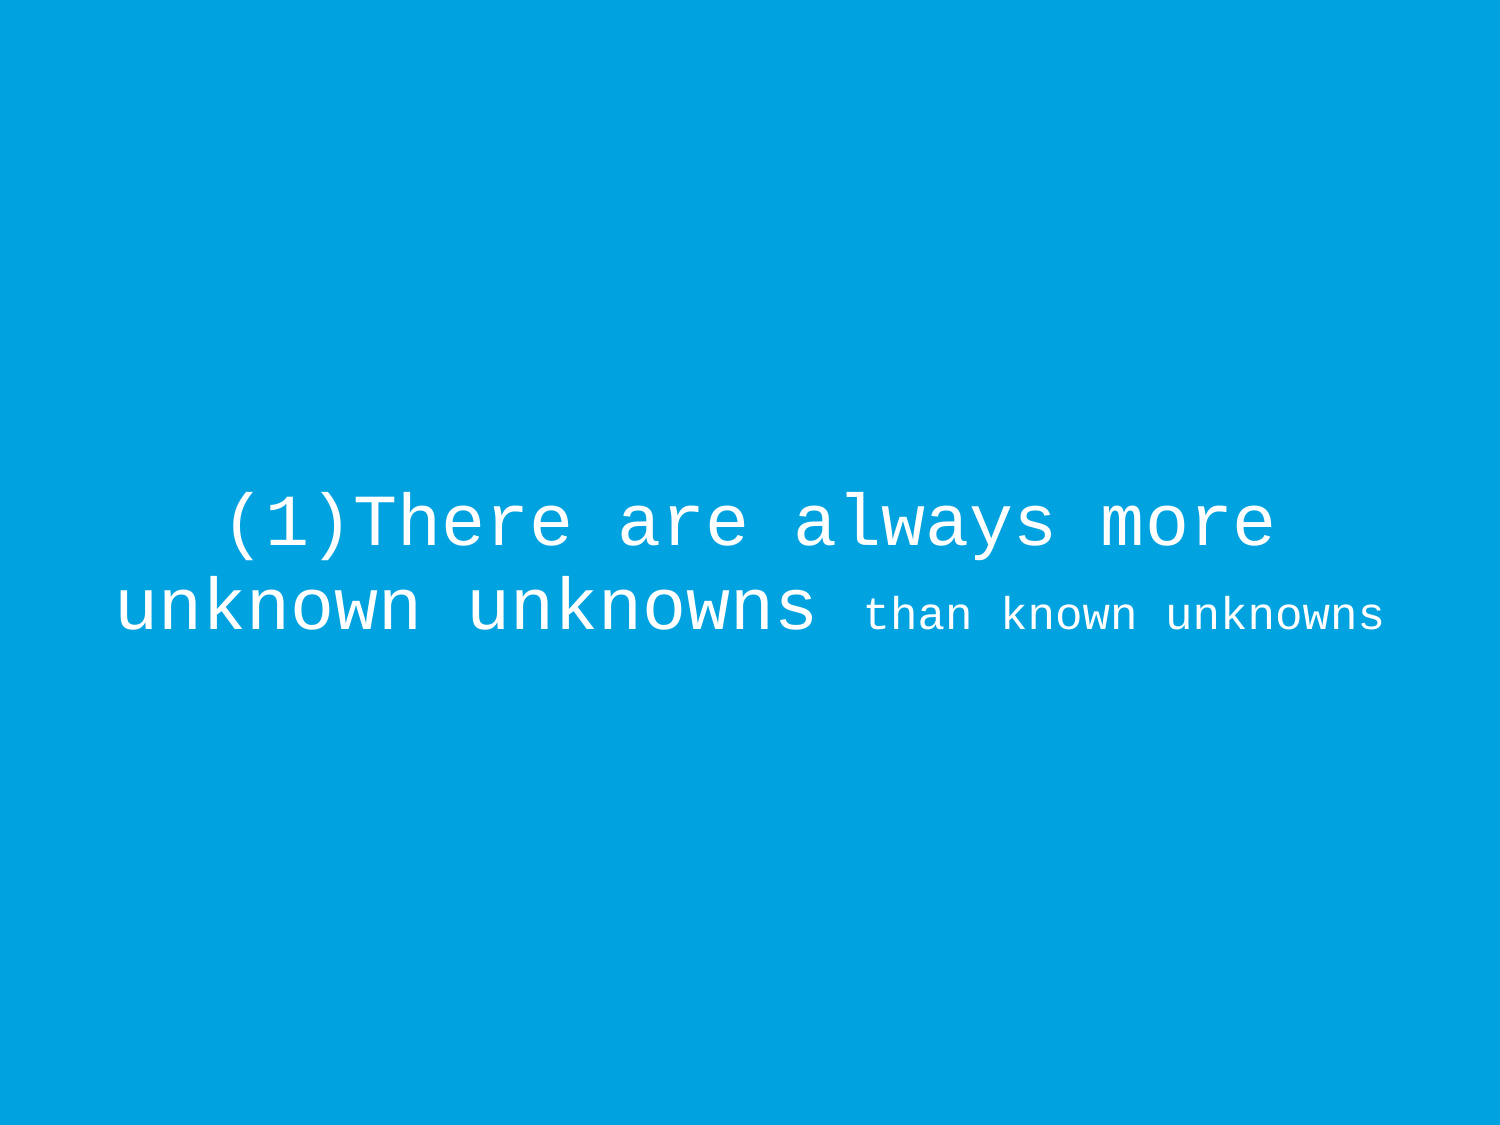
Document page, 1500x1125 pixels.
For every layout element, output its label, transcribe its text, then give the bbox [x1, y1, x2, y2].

title (1)There are always more unknown unknowns than known unknowns [94, 469, 1406, 656]
